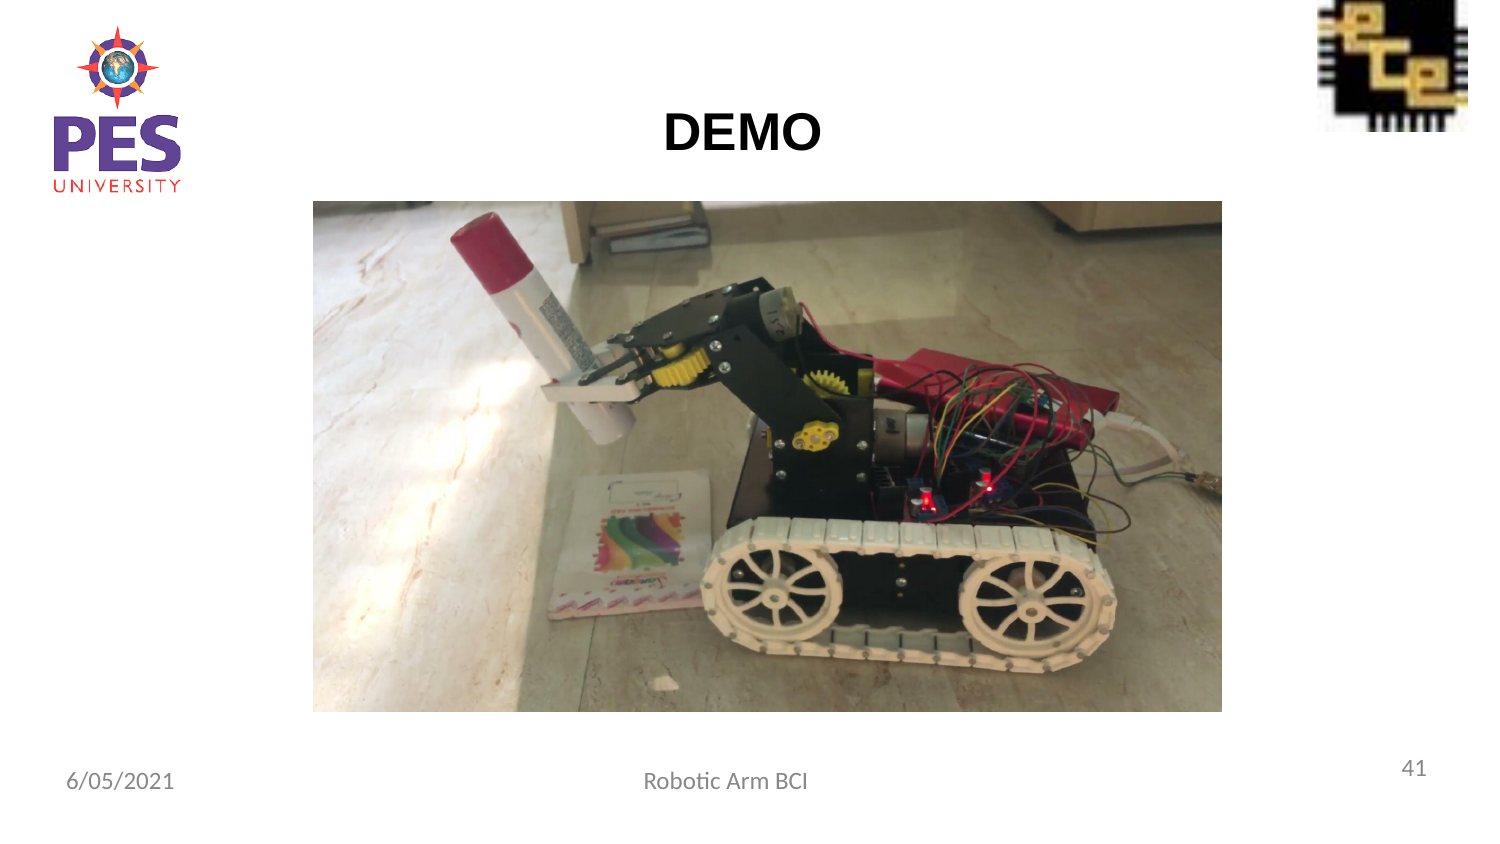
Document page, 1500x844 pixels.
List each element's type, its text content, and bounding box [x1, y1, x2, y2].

picture [1317, 0, 1469, 132]
text_box 6/05/2021 [51, 749, 402, 810]
text_box ‹#› [1092, 736, 1443, 797]
picture [23, 14, 212, 203]
text_box DEMO [215, 82, 1443, 177]
text_box Robotic Arm BCI [488, 749, 964, 810]
picture [313, 200, 1223, 713]
